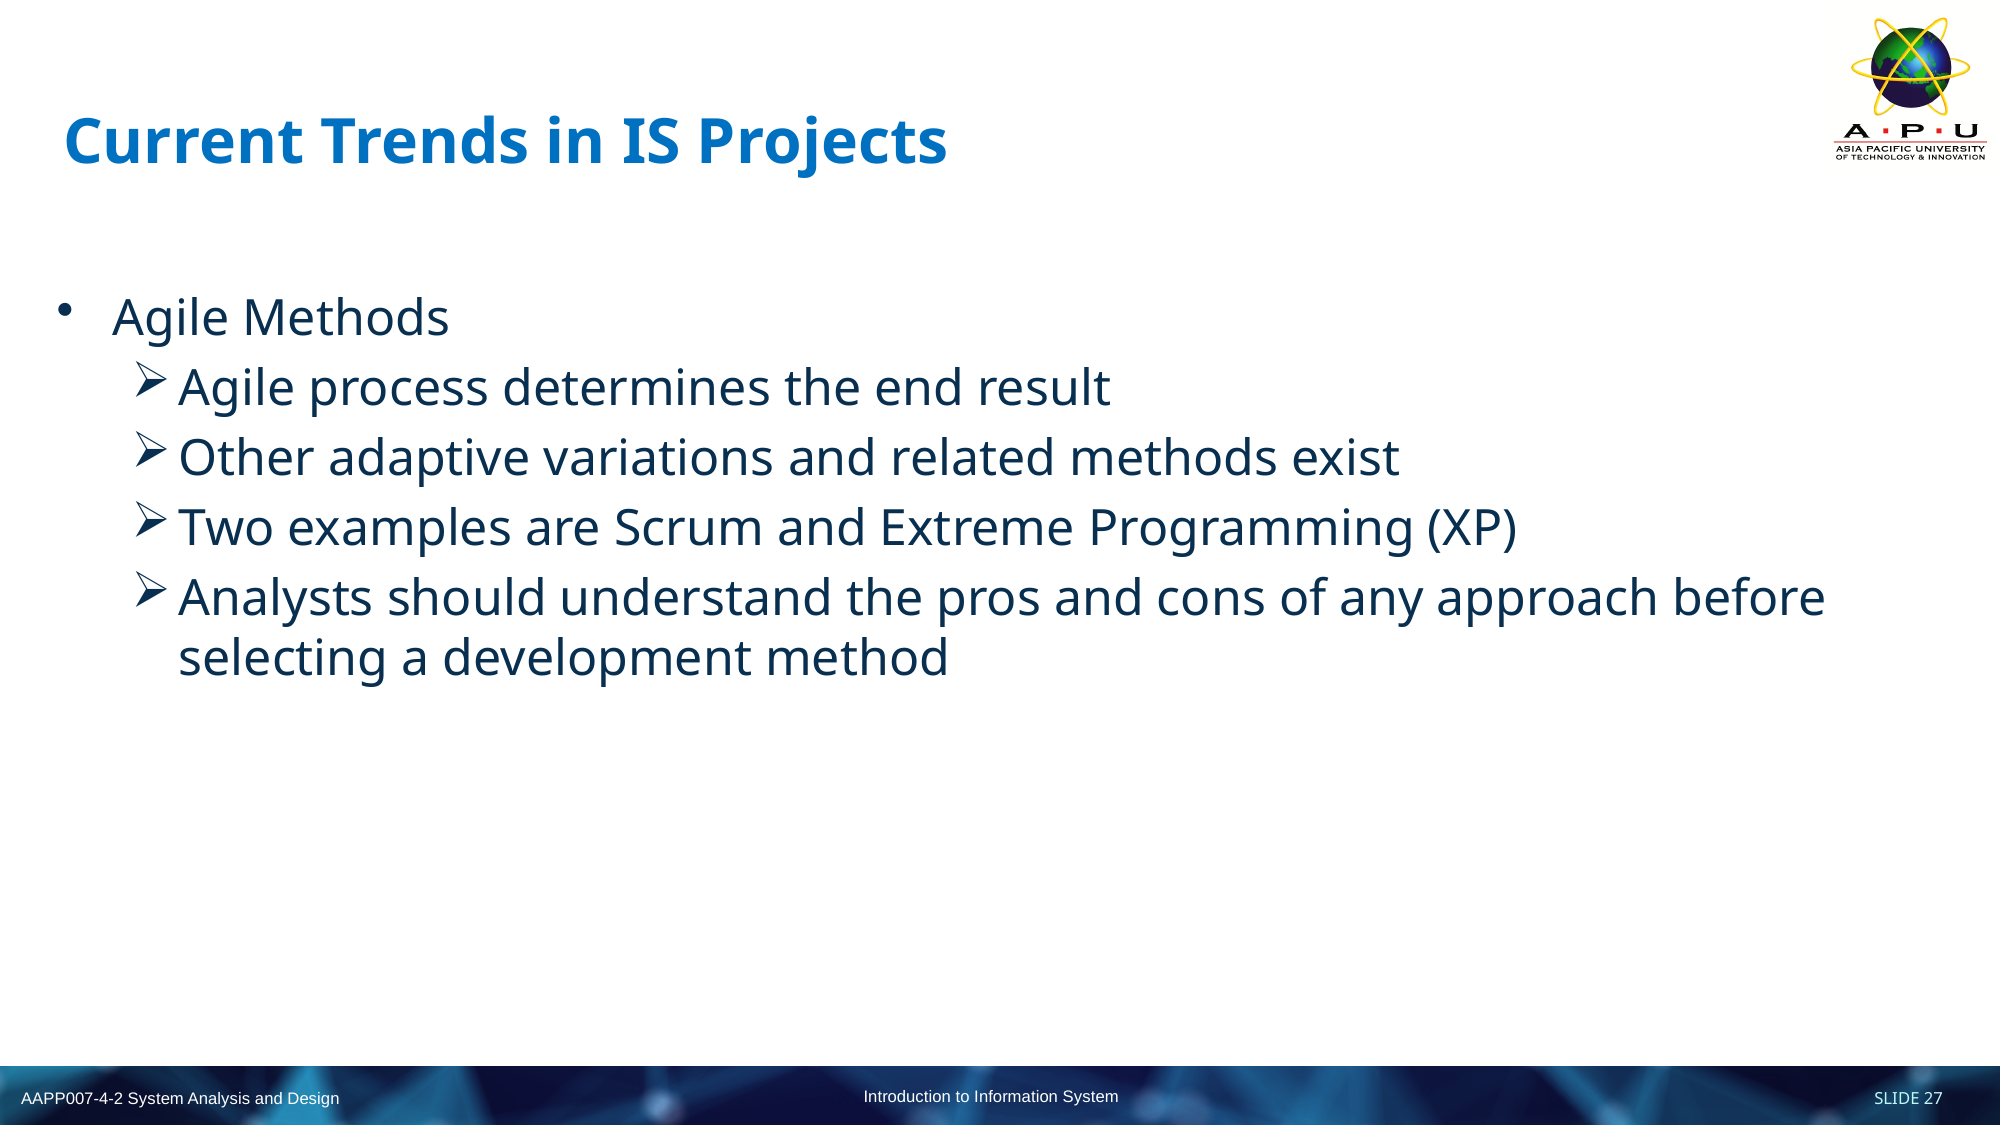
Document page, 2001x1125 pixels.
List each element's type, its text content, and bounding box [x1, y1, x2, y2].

list Agile Methods Agile process determines the end result Other adaptive variations and related methods exist Two examples are Scrum and Extreme Programming (XP) Analysts should understand the pros and cons of any approach before selecting a development method [41, 278, 1969, 1021]
title Current Trends in IS Projects [48, 45, 1764, 233]
picture [0, 1066, 2000, 1125]
picture [1822, 0, 2000, 178]
